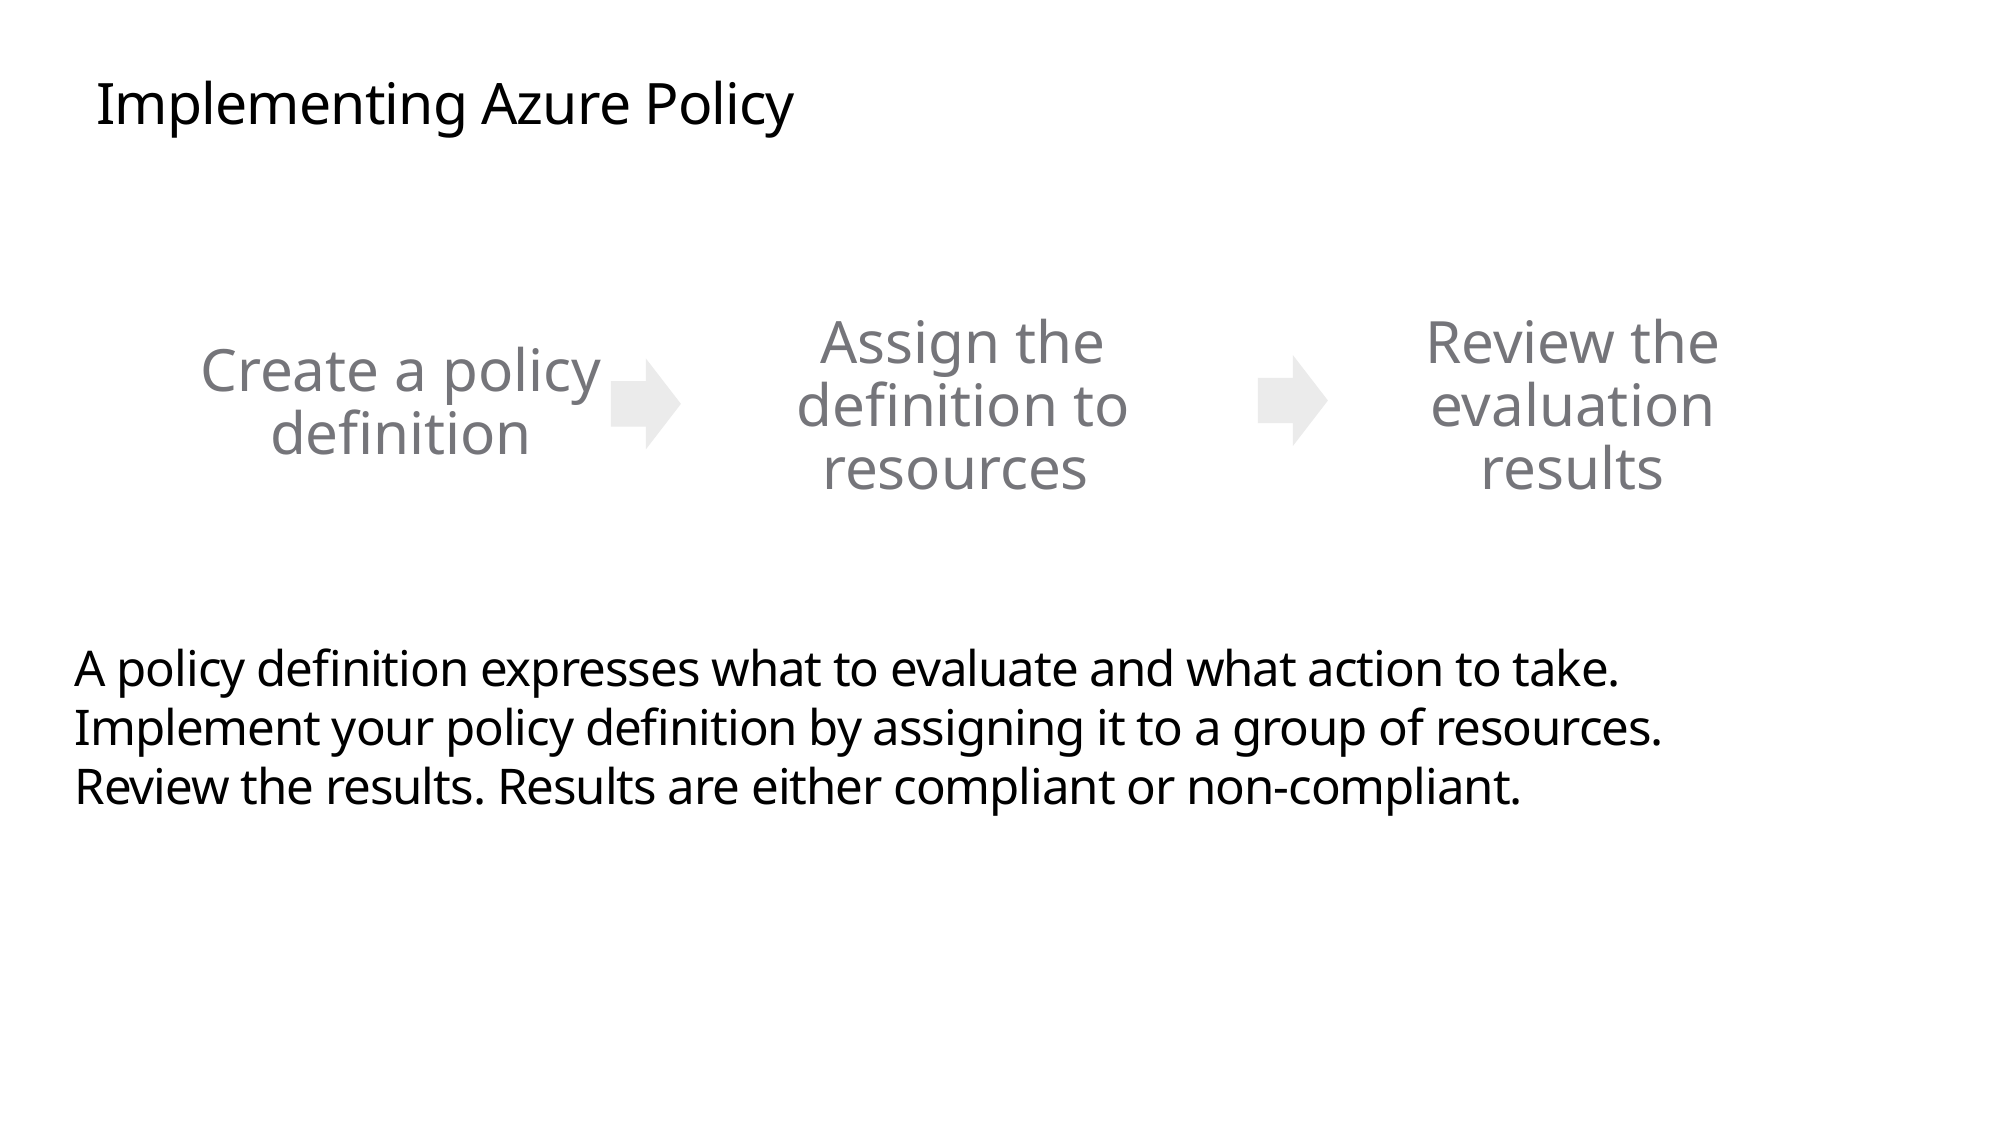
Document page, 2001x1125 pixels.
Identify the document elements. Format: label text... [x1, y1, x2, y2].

title Implementing Azure Policy [96, 75, 1904, 166]
list A policy definition expresses what to evaluate and what action to take. Implement your policy definition by assigning it to a group of resources. Review the results. Results are either compliant or non-compliant. [74, 637, 1883, 949]
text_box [159, 323, 1814, 488]
